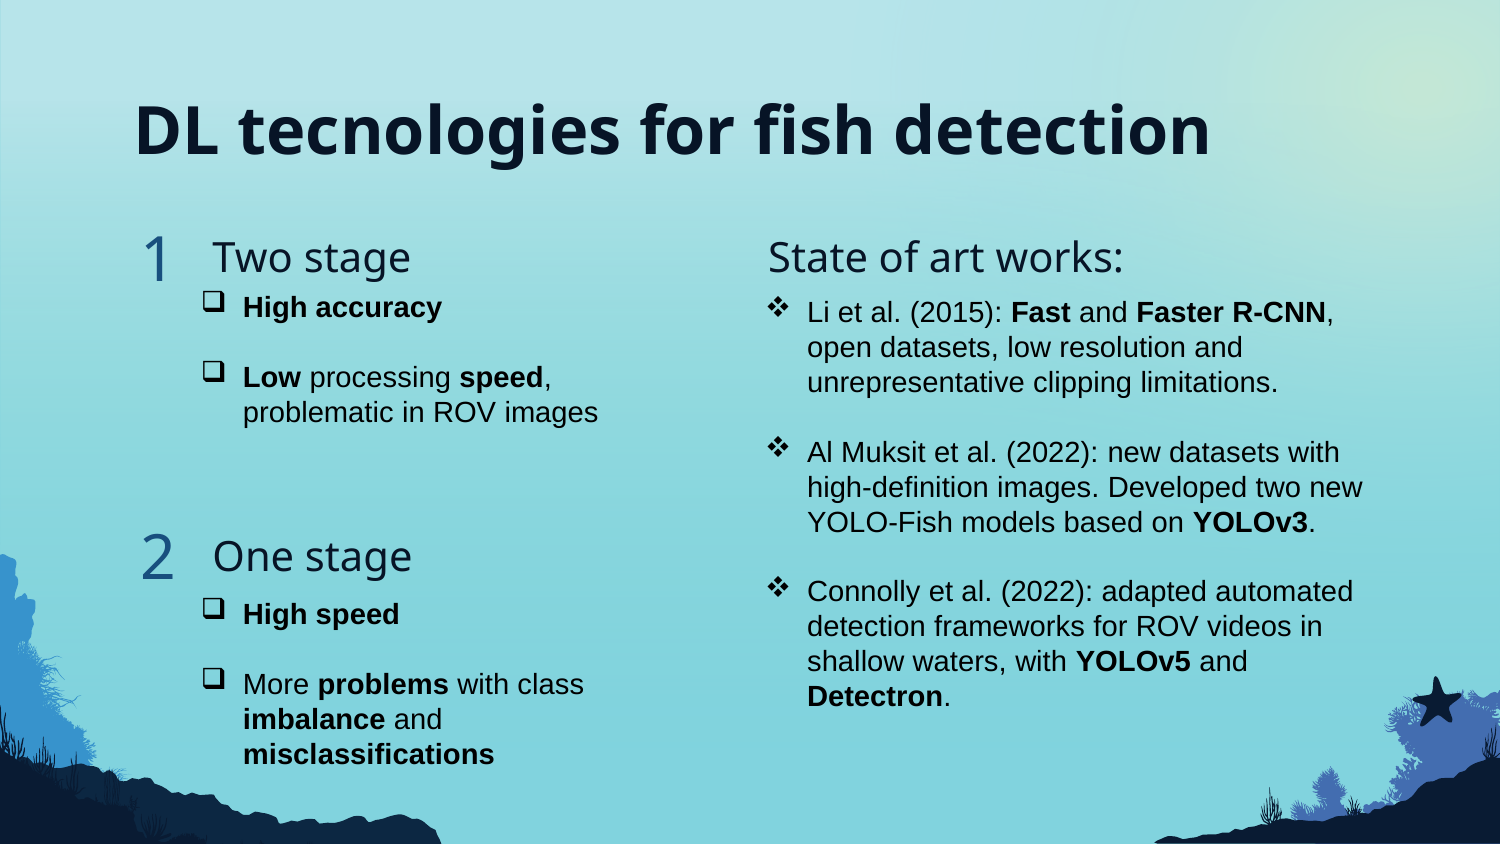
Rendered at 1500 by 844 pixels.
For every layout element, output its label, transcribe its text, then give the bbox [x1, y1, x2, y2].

text_box High accuracy Low processing speed, problematic in ROV images [185, 272, 675, 418]
text_box [197, 418, 634, 465]
title DL tecnologies for fish detection [118, 72, 1382, 167]
text_box Li et al. (2015): Fast and Faster R-CNN, open datasets, low resolution and unrepresentative clipping limitations. Al Muksit et al. (2022): new datasets with high-definition images. Developed two new YOLO-Fish models based on YOLOv3. Connolly et al. (2022): adapted automated detection frameworks for ROV videos in shallow waters, with YOLOv5 and Detectron. [750, 278, 1405, 698]
text_box State of art works: [753, 238, 1287, 296]
text_box 2 [118, 511, 198, 599]
text_box High speed More problems with class imbalance and misclassifications [185, 580, 687, 771]
text_box 1 [118, 213, 198, 301]
text_box One stage [198, 537, 518, 580]
text_box Two stage [198, 238, 518, 271]
text_box [753, 208, 1385, 296]
